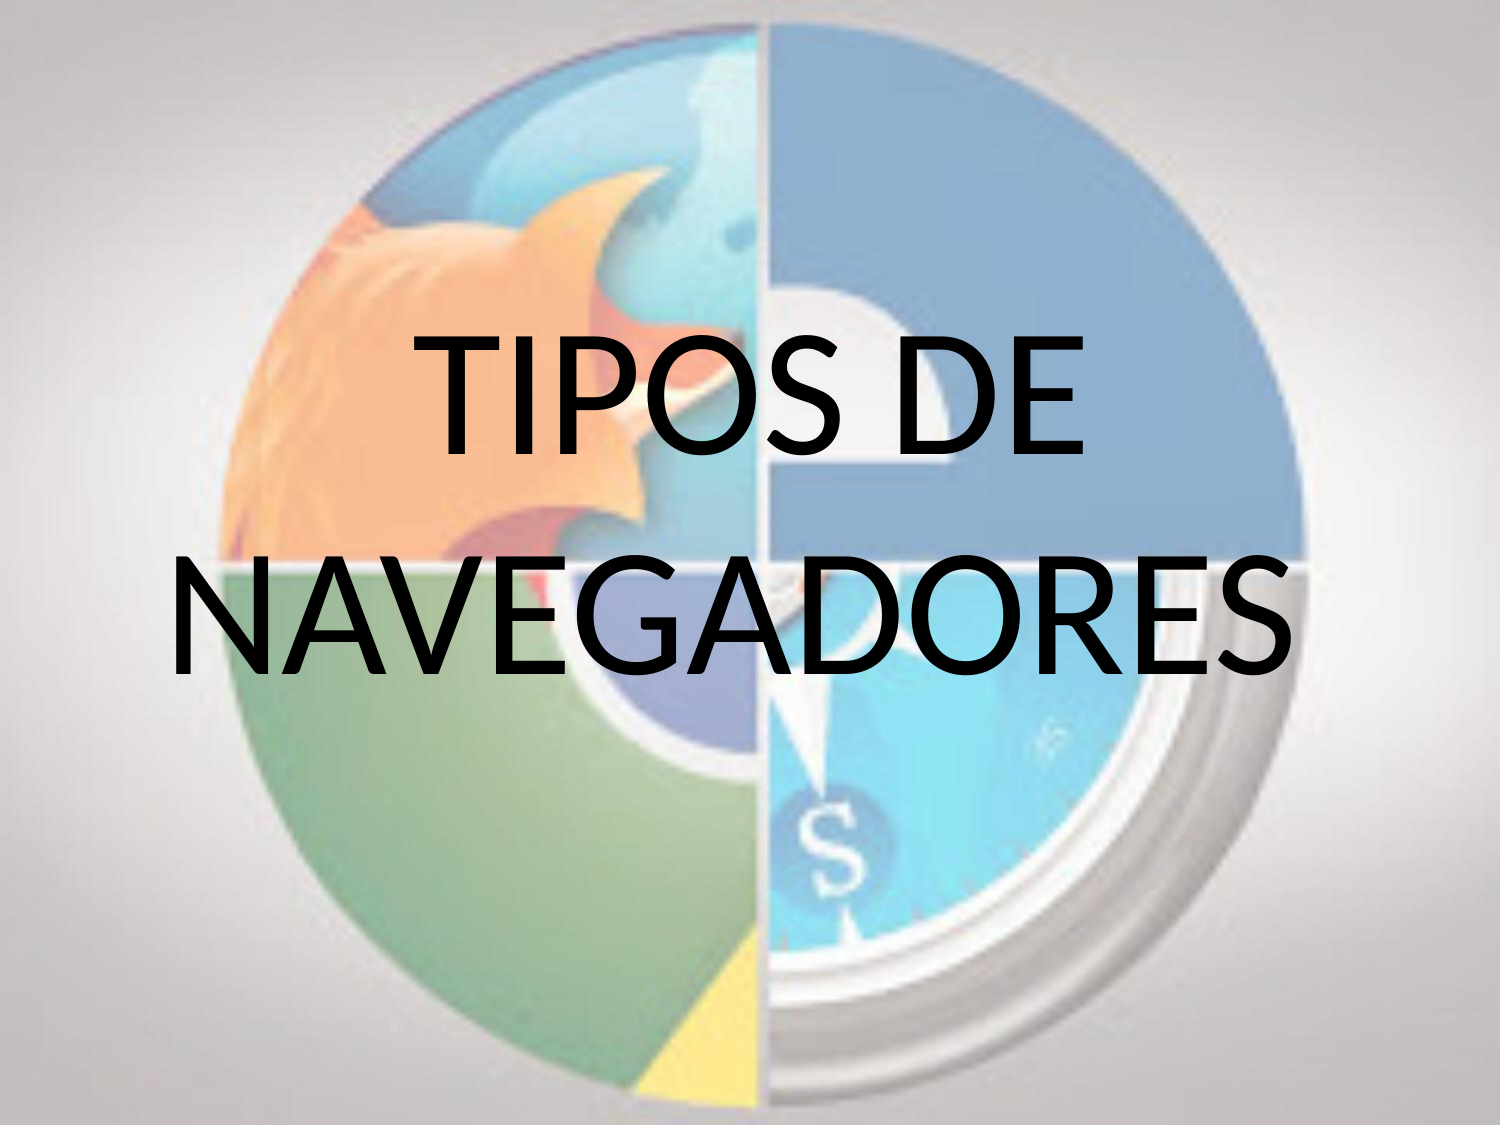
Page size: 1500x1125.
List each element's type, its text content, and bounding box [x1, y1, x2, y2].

title TIPOS DE NAVEGADORES [76, 397, 1427, 585]
picture [0, 0, 1500, 1125]
